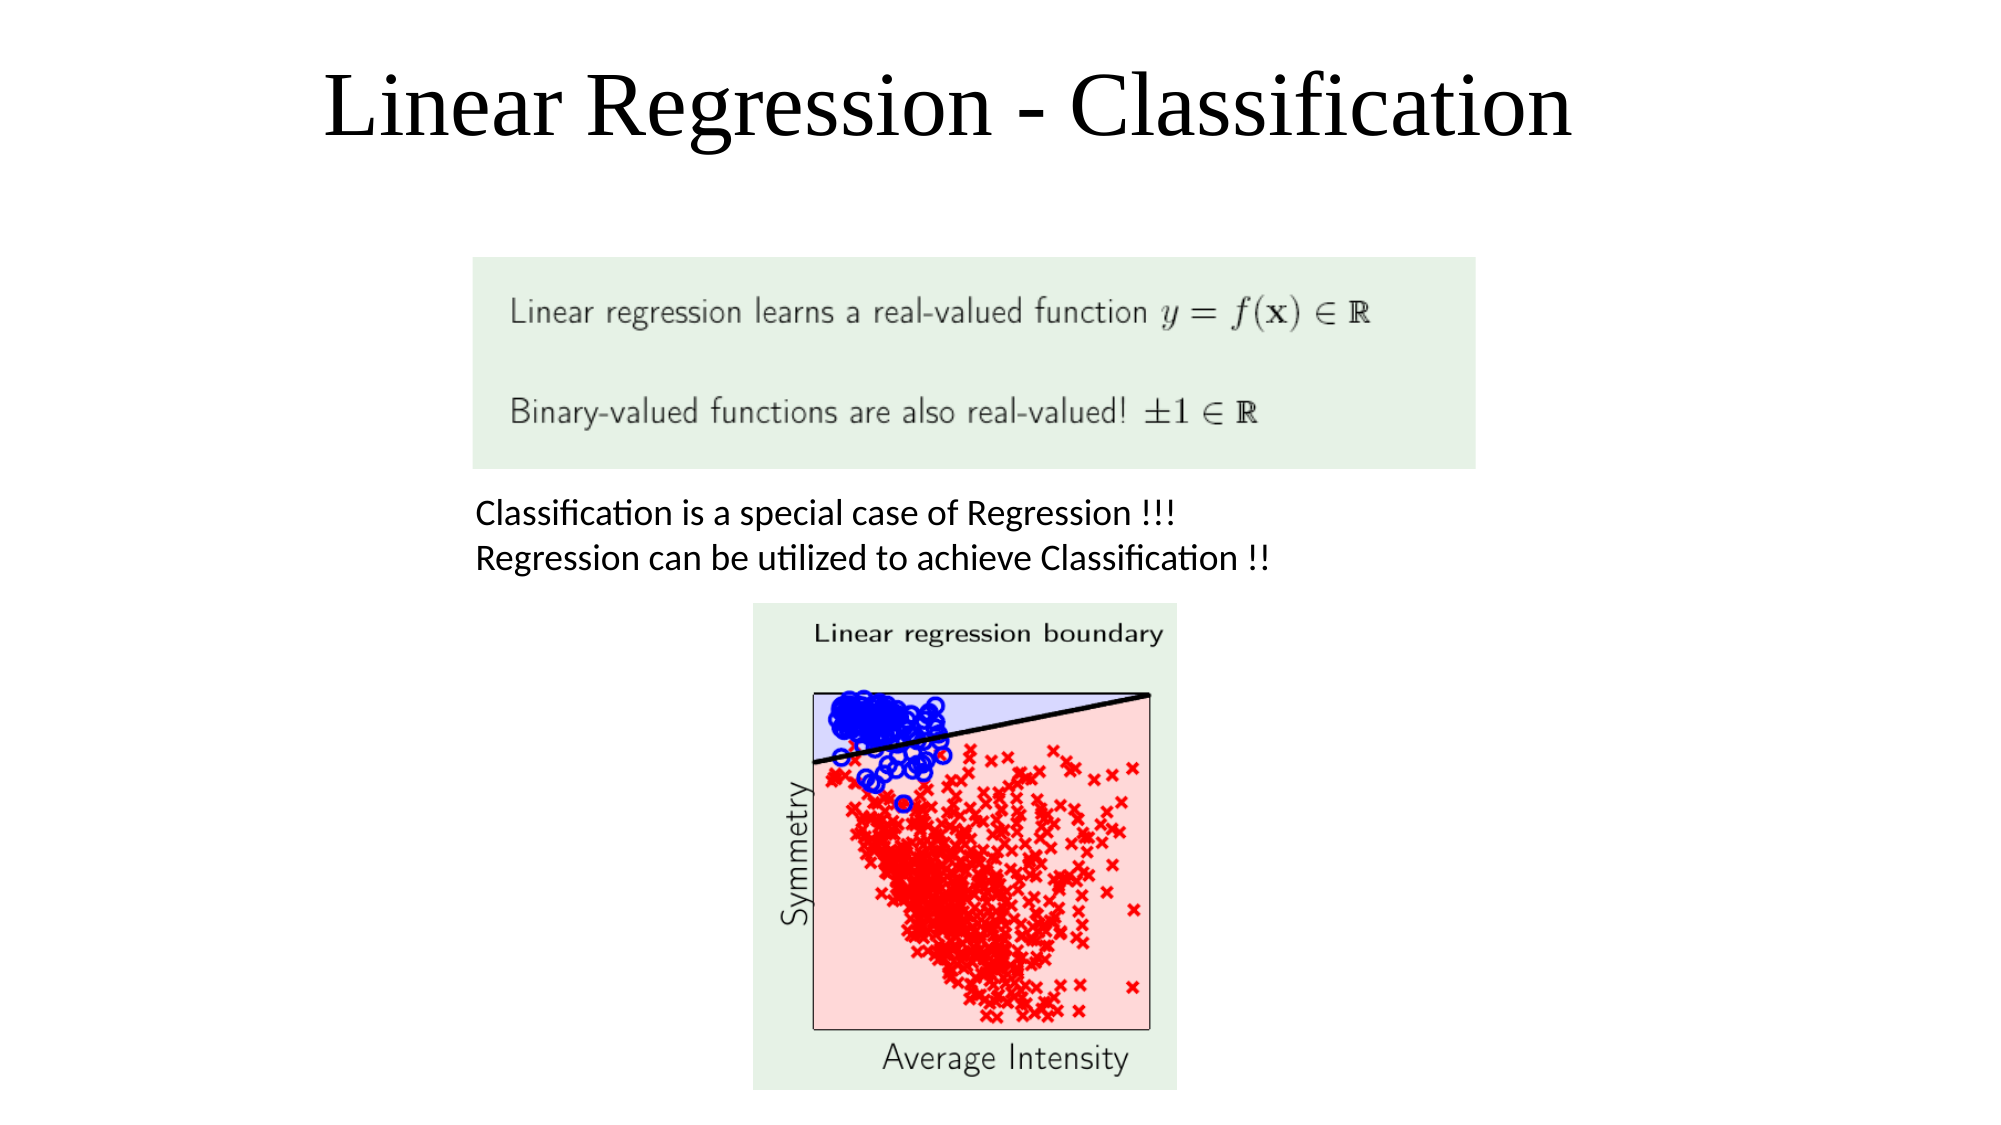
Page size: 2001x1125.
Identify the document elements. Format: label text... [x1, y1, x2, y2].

picture [753, 603, 1177, 1090]
text_box Classification is a special case of Regression !!! Regression can be utilized to achieve Classification !! [460, 480, 1457, 586]
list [472, 257, 1476, 469]
title Linear Regression - Classification [308, 11, 1659, 200]
